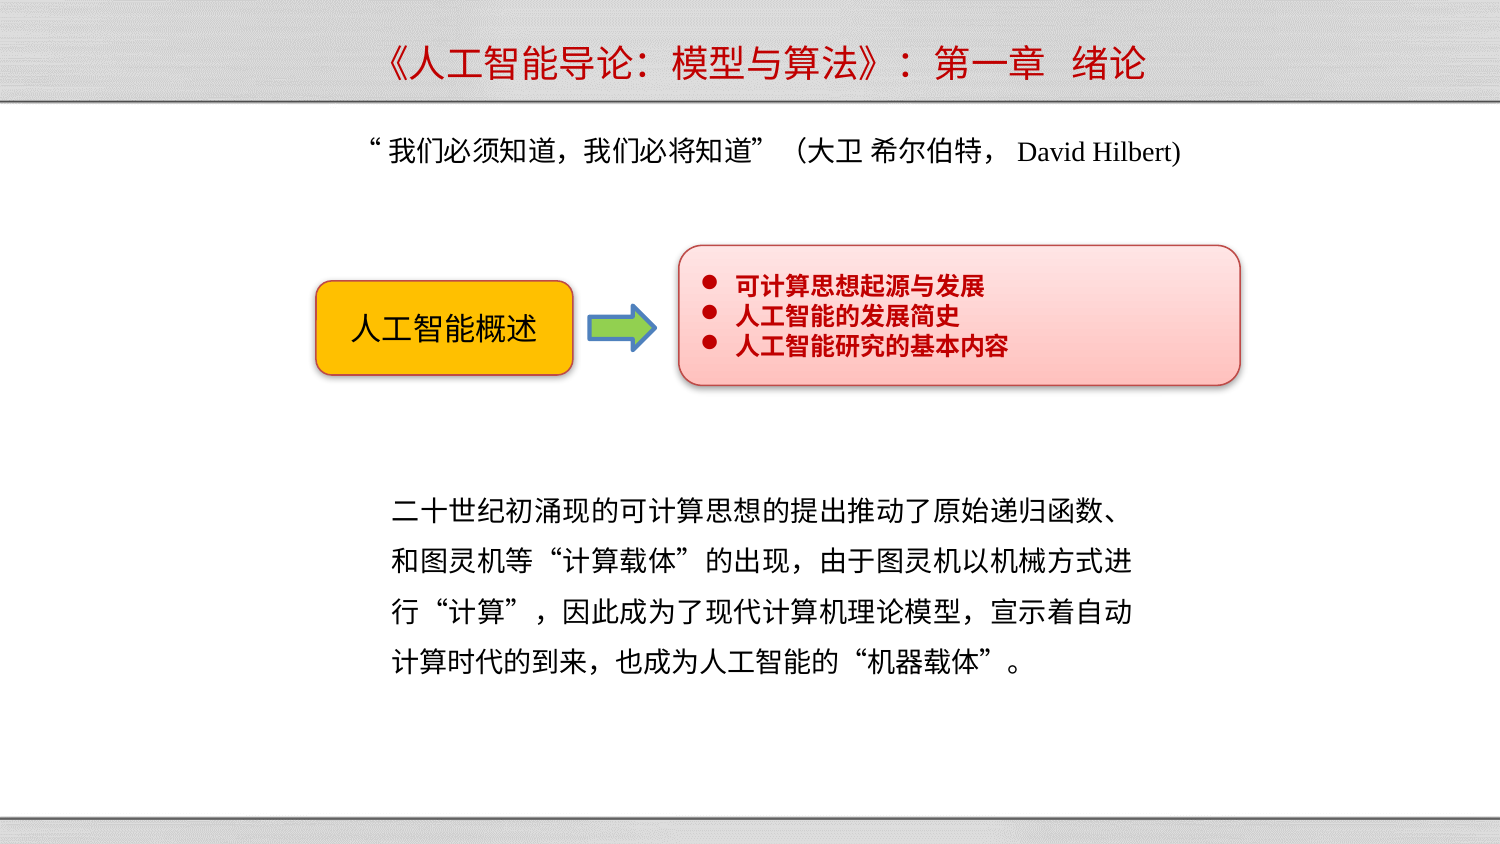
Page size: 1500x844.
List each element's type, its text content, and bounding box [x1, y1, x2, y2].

text_box 人工智能概述 [315, 280, 574, 376]
picture [0, 0, 1500, 844]
title 《人工智能导论：模型与算法》：第一章 绪论 [244, 17, 1274, 99]
text_box “我们必须知道，我们必将知道”（大卫 希尔伯特，David Hilbert) [338, 125, 1242, 174]
text_box 可计算思想起源与发展 人工智能的发展简史 人工智能研究的基本内容 [678, 245, 1241, 386]
text_box [587, 303, 658, 353]
